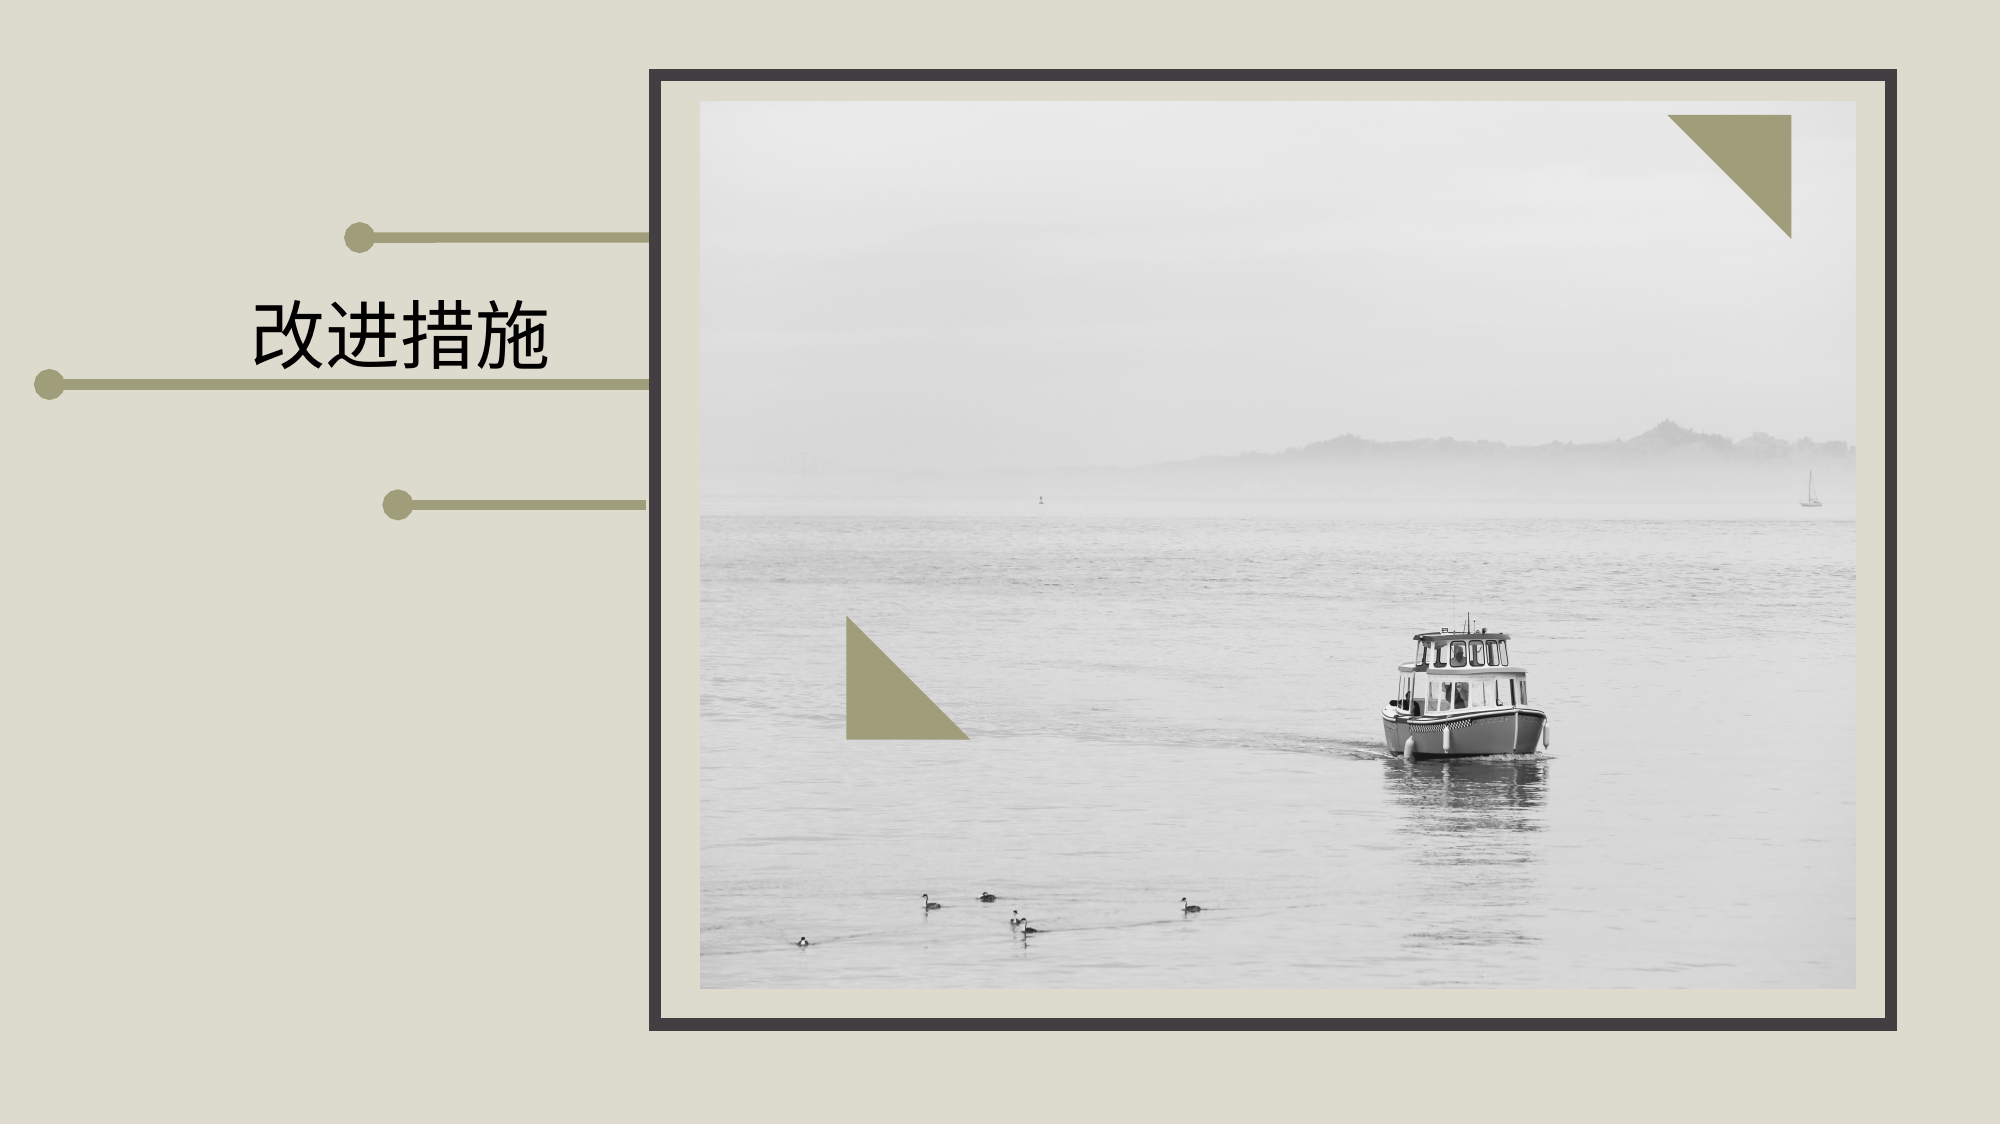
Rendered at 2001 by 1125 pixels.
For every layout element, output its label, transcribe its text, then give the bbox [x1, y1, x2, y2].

picture [0, 0, 2001, 1125]
text_box 改进措施 [235, 280, 566, 384]
text_box [654, 74, 1892, 1026]
